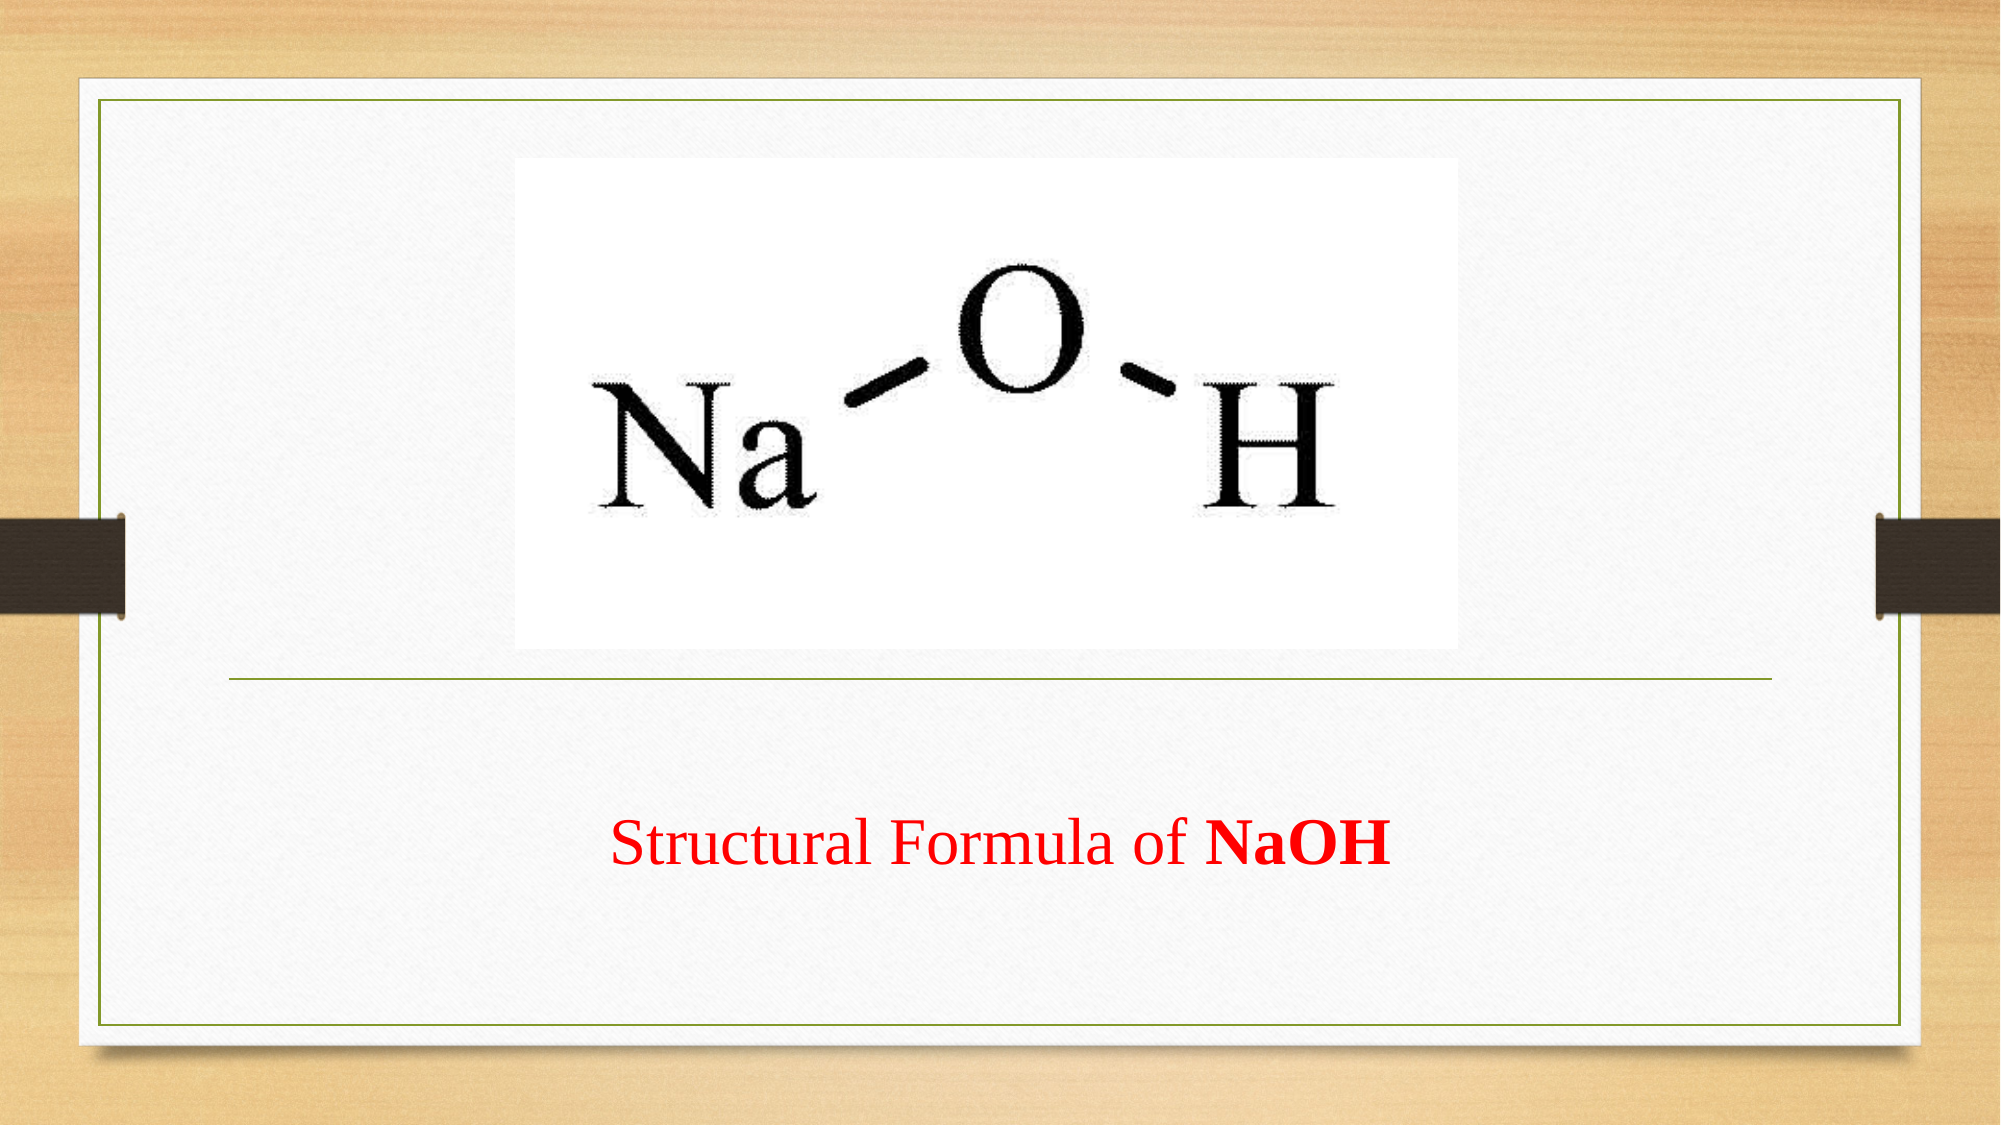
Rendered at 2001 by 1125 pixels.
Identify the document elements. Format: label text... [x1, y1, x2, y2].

list Structural Formula of NaOH [213, 712, 1788, 964]
picture [0, 0, 2001, 1125]
